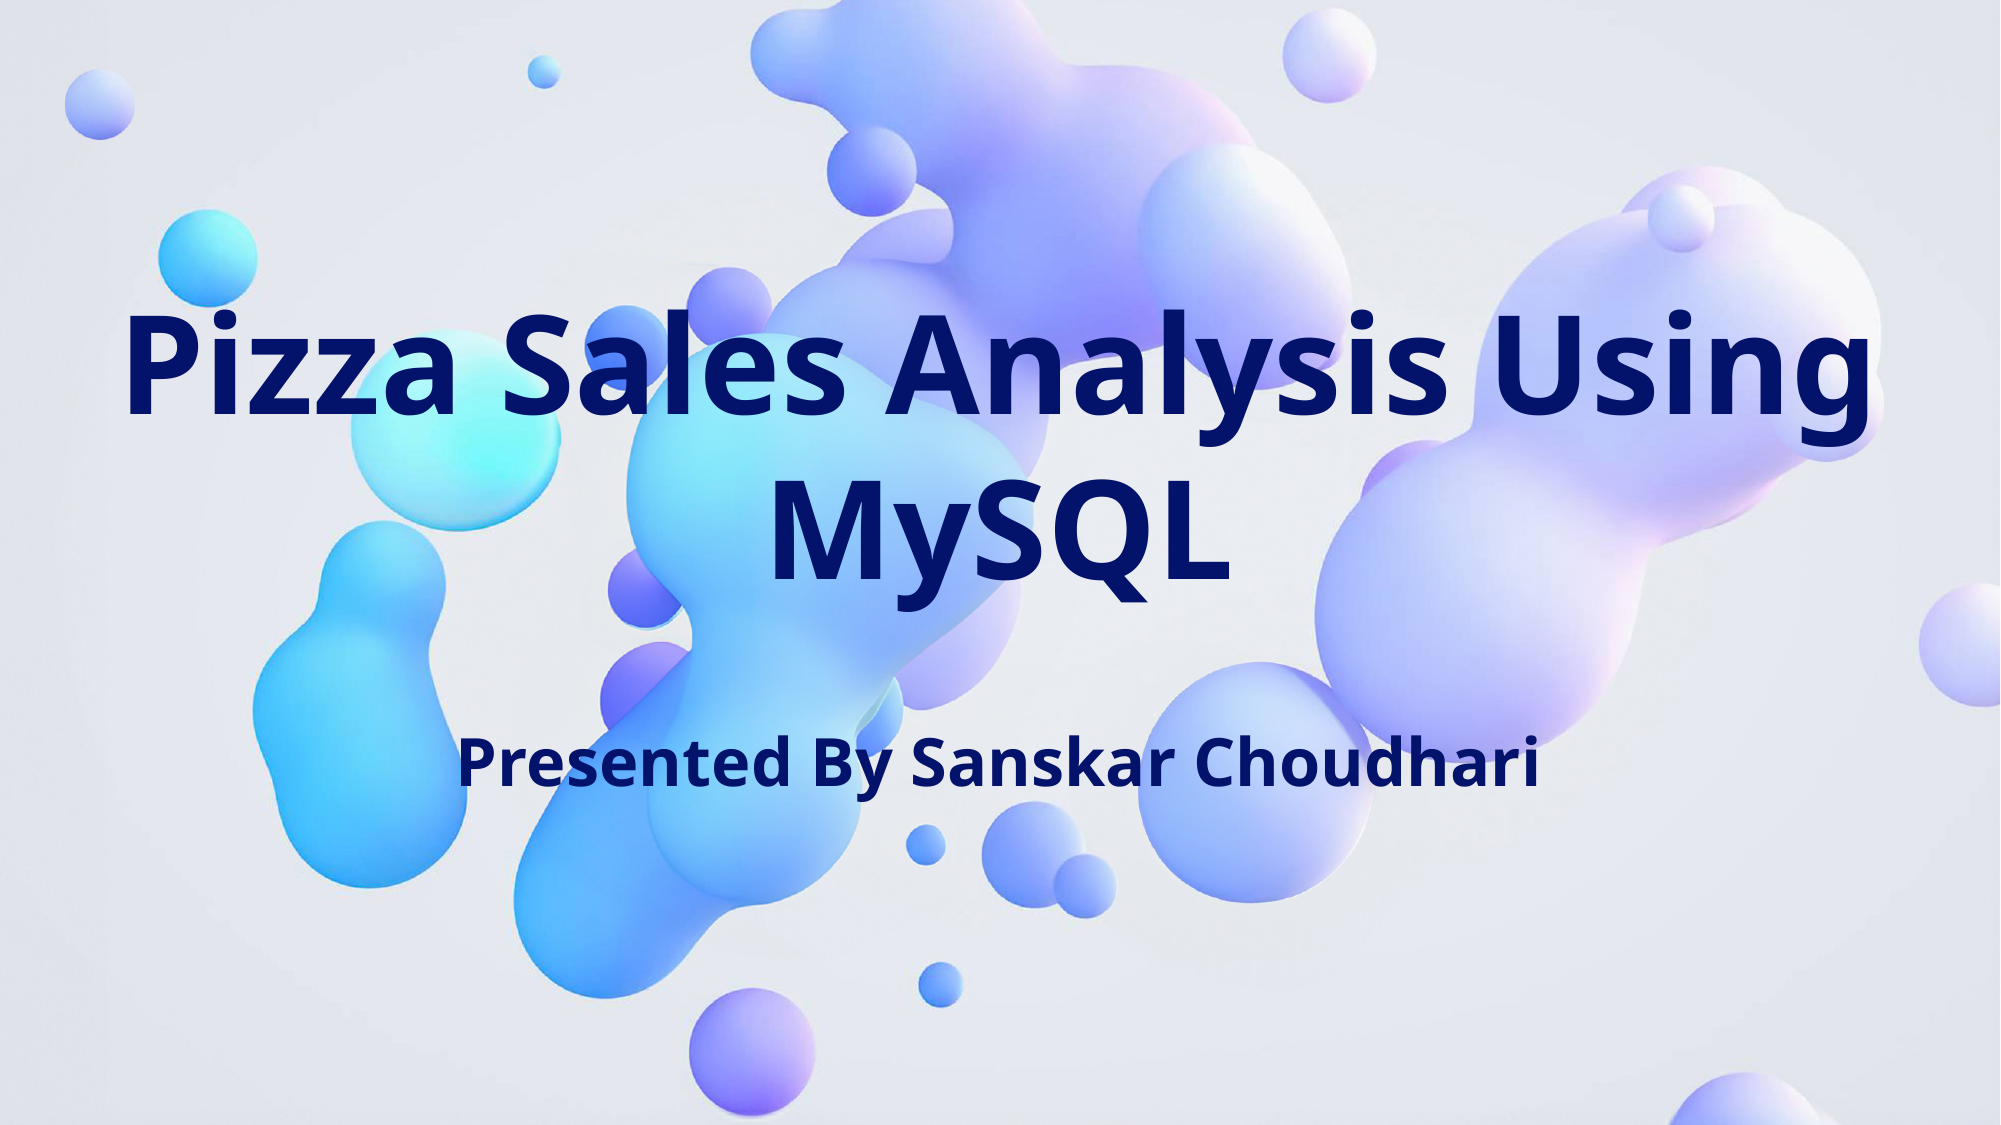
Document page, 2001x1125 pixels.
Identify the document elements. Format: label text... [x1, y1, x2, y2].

subtitle Presented By Sanskar Choudhari [100, 721, 1898, 829]
picture [0, 0, 2001, 1125]
title Pizza Sales Analysis Using MySQL [100, 82, 1898, 615]
